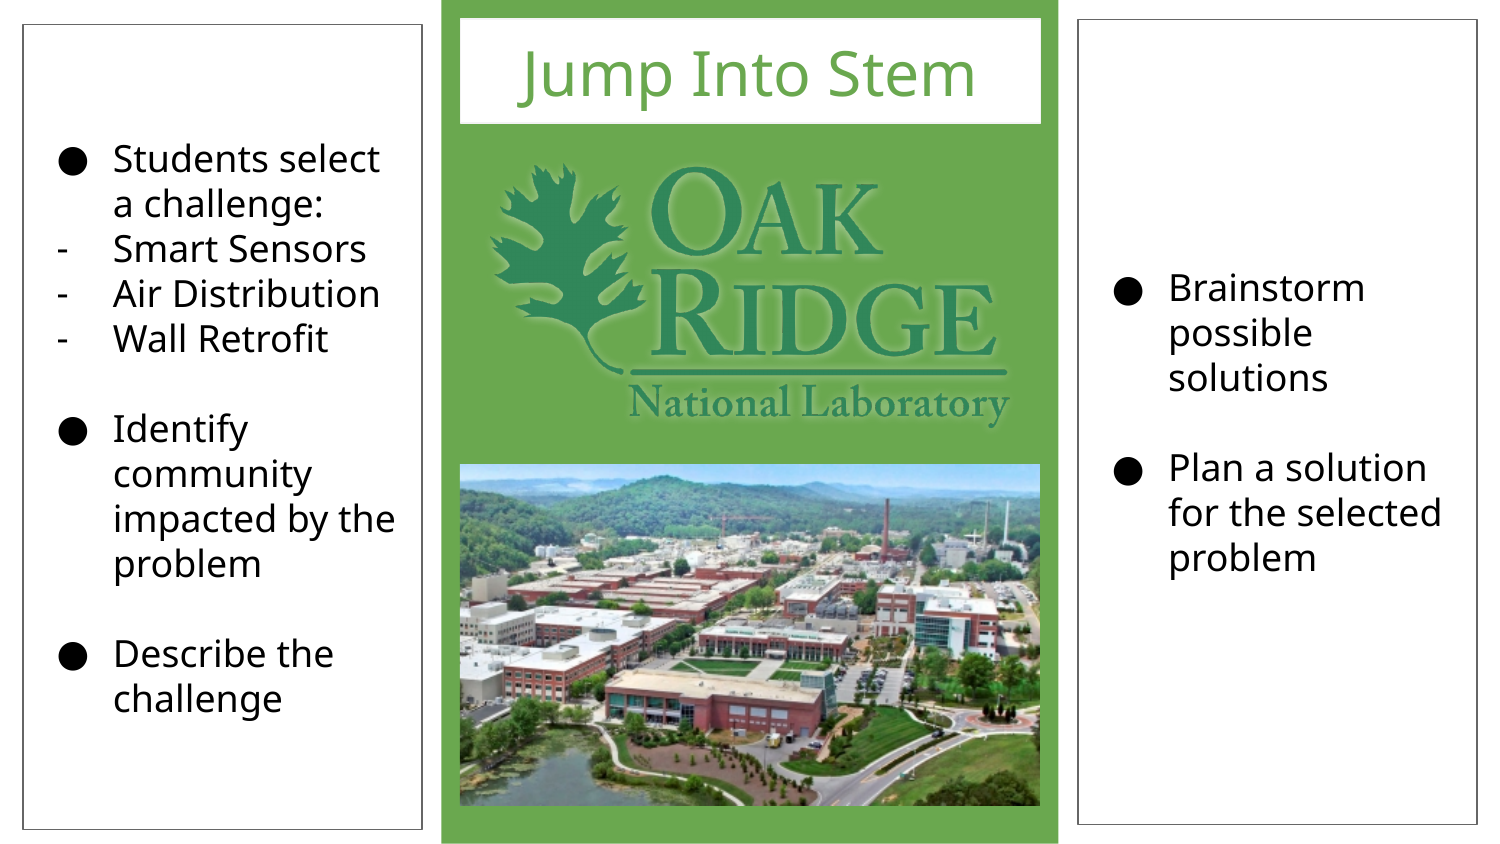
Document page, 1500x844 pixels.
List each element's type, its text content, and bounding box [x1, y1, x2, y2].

picture [459, 464, 1041, 806]
text_box Jump Into Stem [460, 19, 1041, 123]
picture [481, 154, 1019, 433]
text_box [441, 0, 1059, 844]
text_box Brainstorm possible solutions Plan a solution for the selected problem [1078, 19, 1478, 825]
text_box Students select a challenge: Smart Sensors Air Distribution Wall Retrofit Identify community impacted by the problem Describe the challenge [22, 24, 422, 830]
